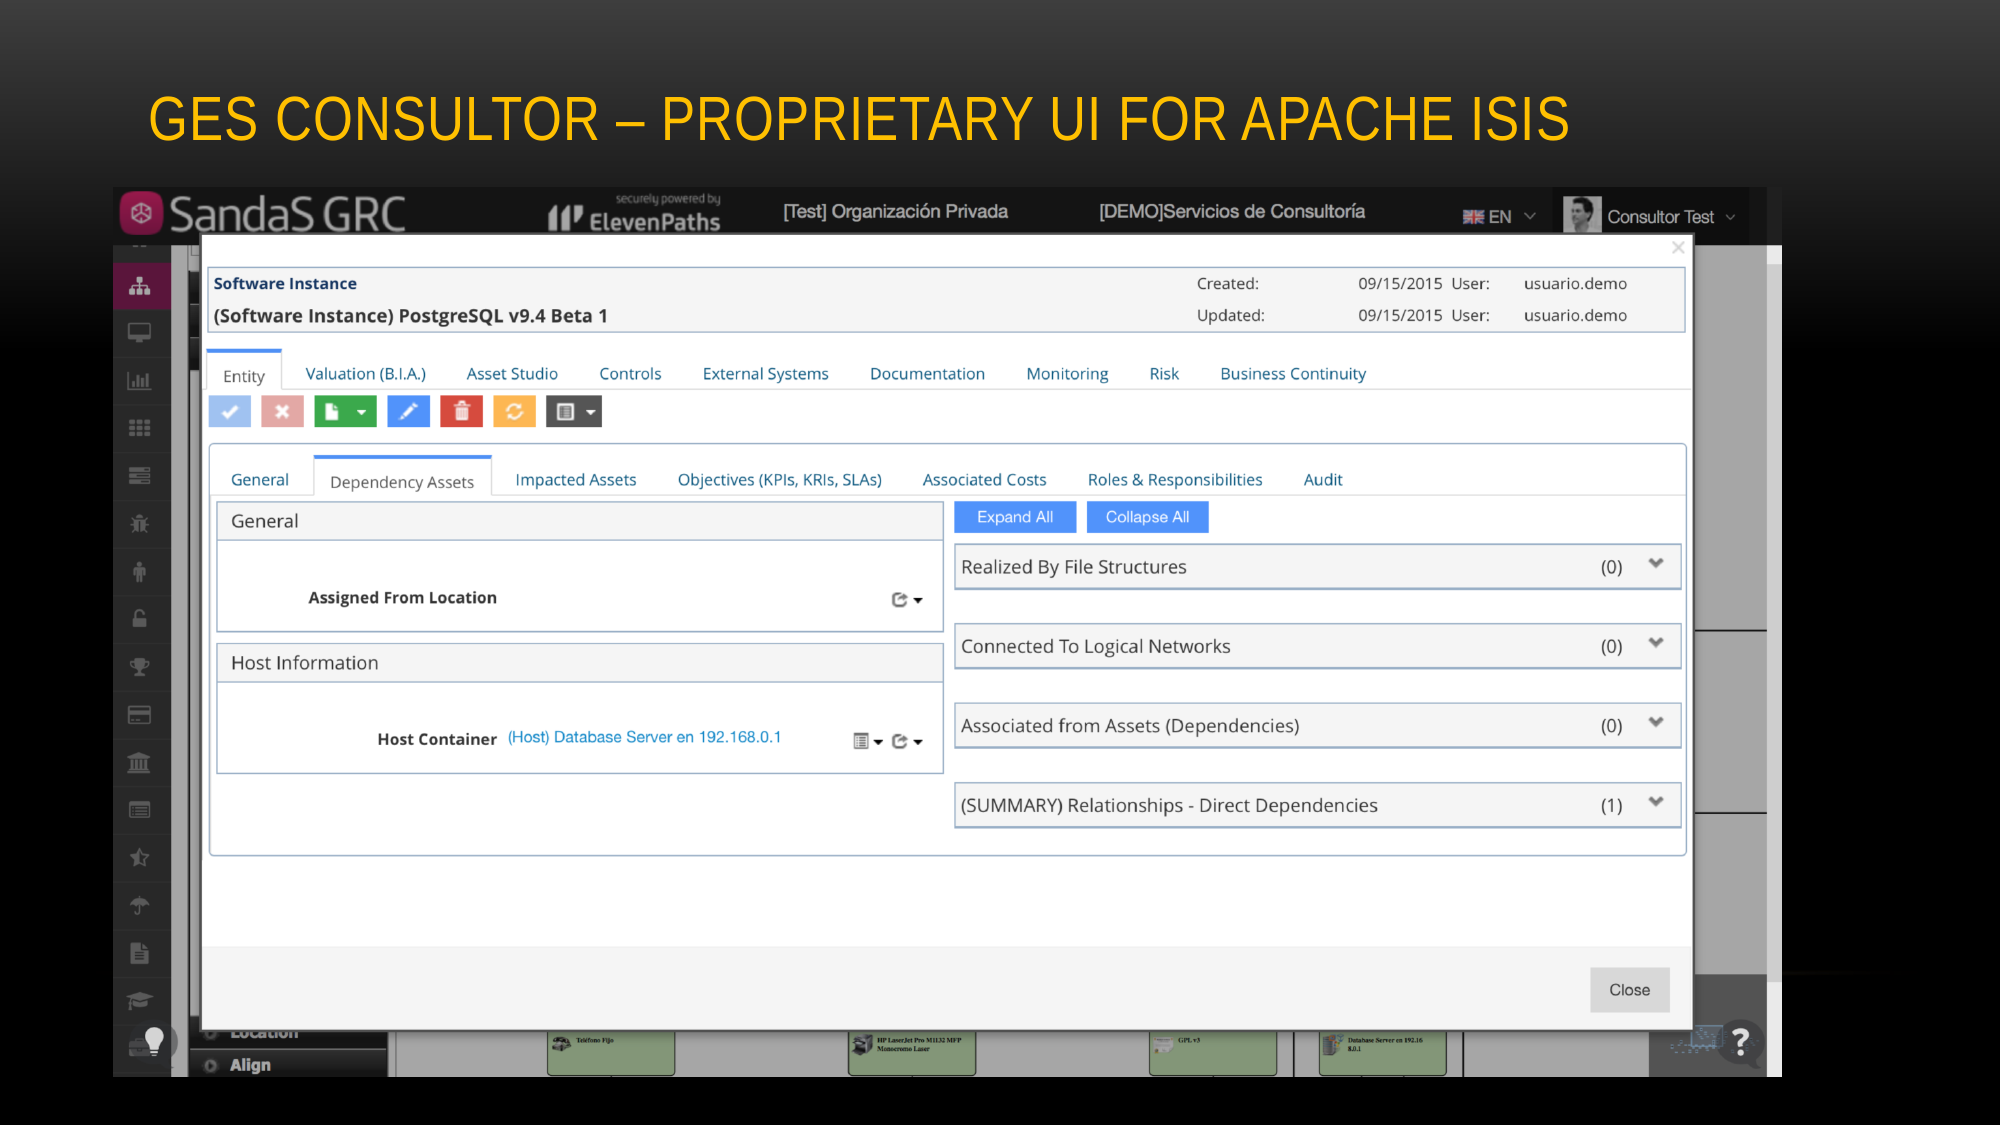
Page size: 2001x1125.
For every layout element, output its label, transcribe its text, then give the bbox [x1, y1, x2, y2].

picture [0, 0, 2000, 1125]
title Ges Consultor – proprietary ui for apache isis [133, 45, 1867, 161]
